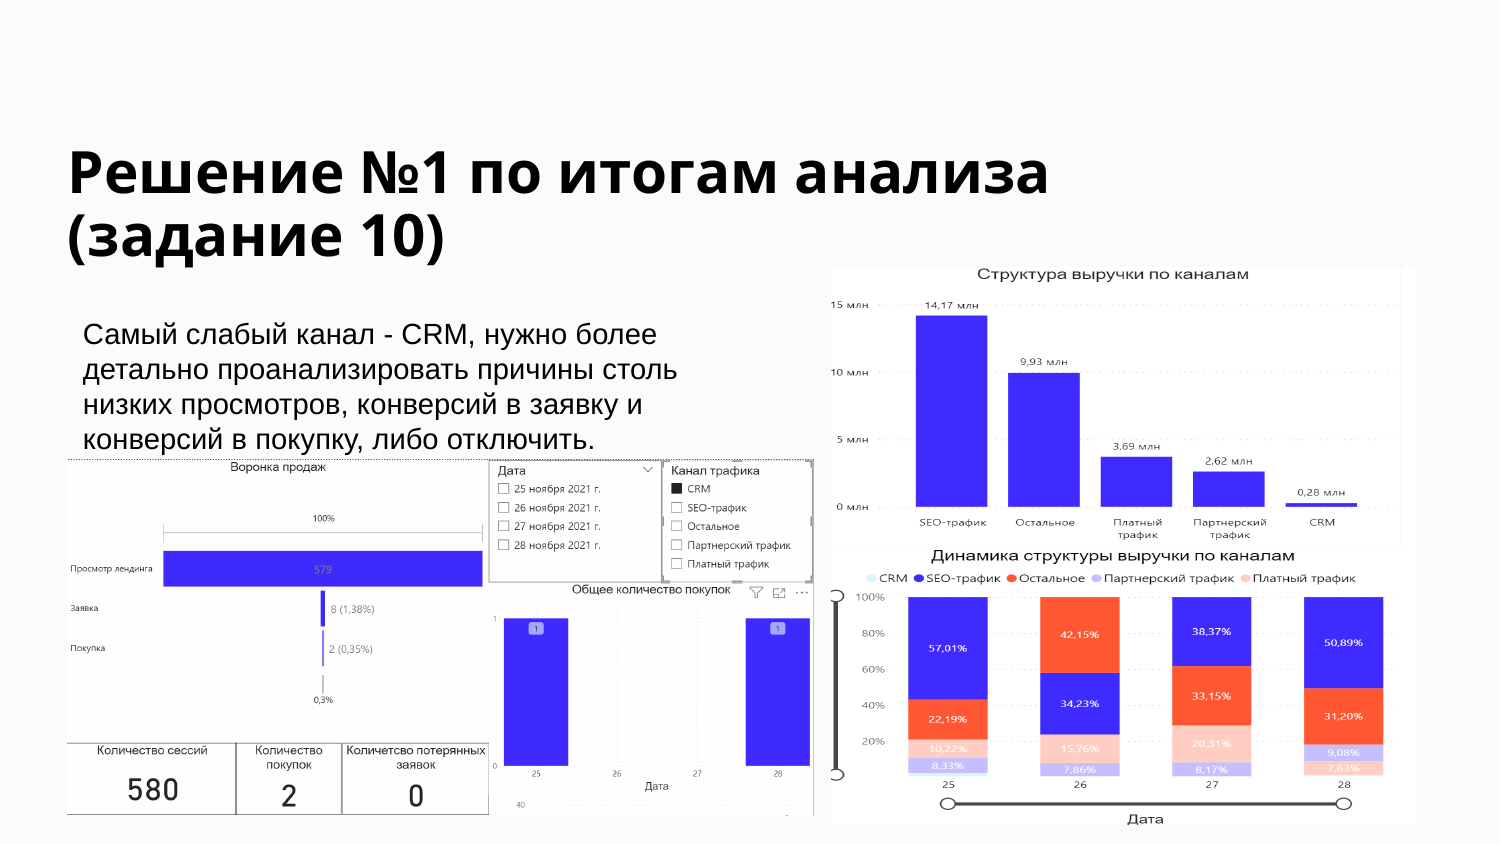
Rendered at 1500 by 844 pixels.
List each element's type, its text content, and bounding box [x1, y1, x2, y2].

picture [67, 458, 814, 816]
text_box Самый слабый канал - CRM, нужно более детально проанализировать причины столь низких просмотров, конверсий в заявку и конверсий в покупку, либо отключить. [67, 300, 768, 458]
title Решение №1 по итогам анализа (задание 10) [67, 143, 1433, 276]
picture [830, 266, 1417, 826]
